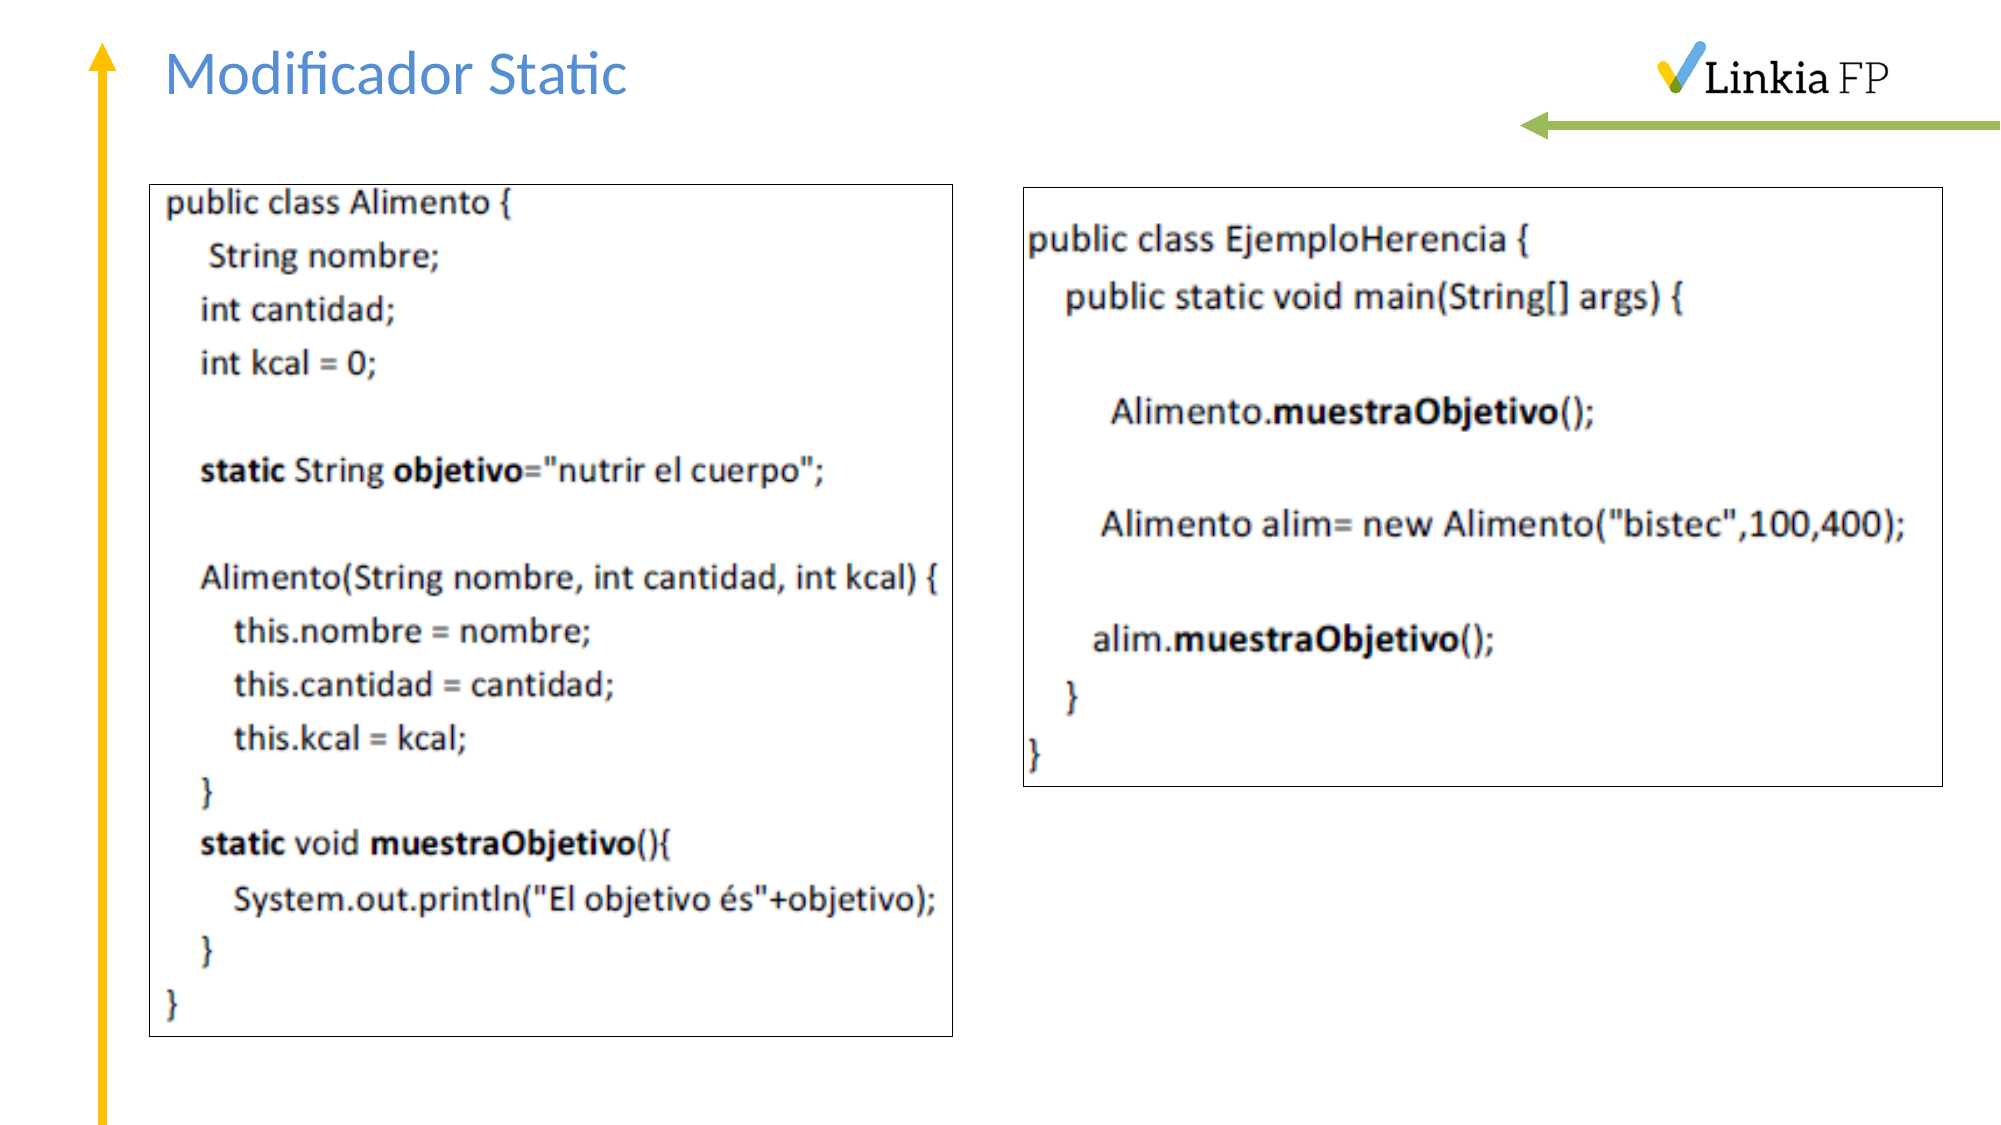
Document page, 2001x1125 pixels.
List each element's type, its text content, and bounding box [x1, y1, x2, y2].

title Modificador Static [149, 5, 1957, 134]
picture [1023, 187, 1943, 788]
picture [149, 184, 953, 1037]
